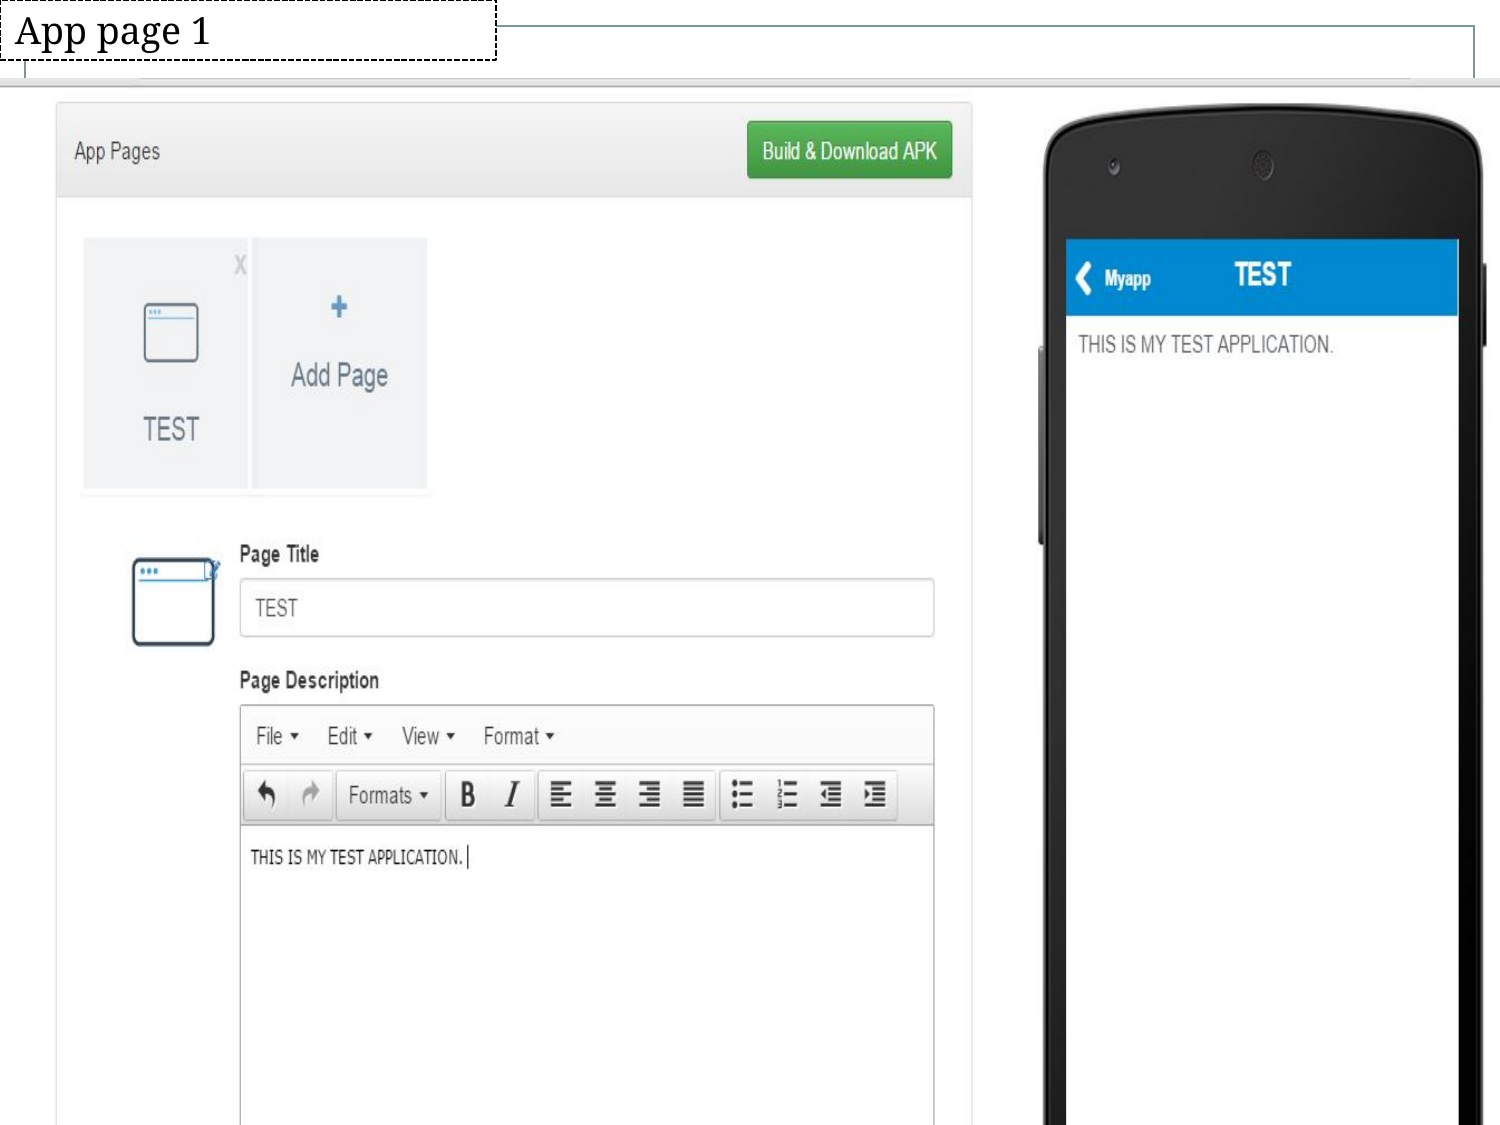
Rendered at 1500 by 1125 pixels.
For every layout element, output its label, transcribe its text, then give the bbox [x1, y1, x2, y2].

picture [0, 77, 1500, 1125]
text_box App page 1 [0, 0, 497, 61]
